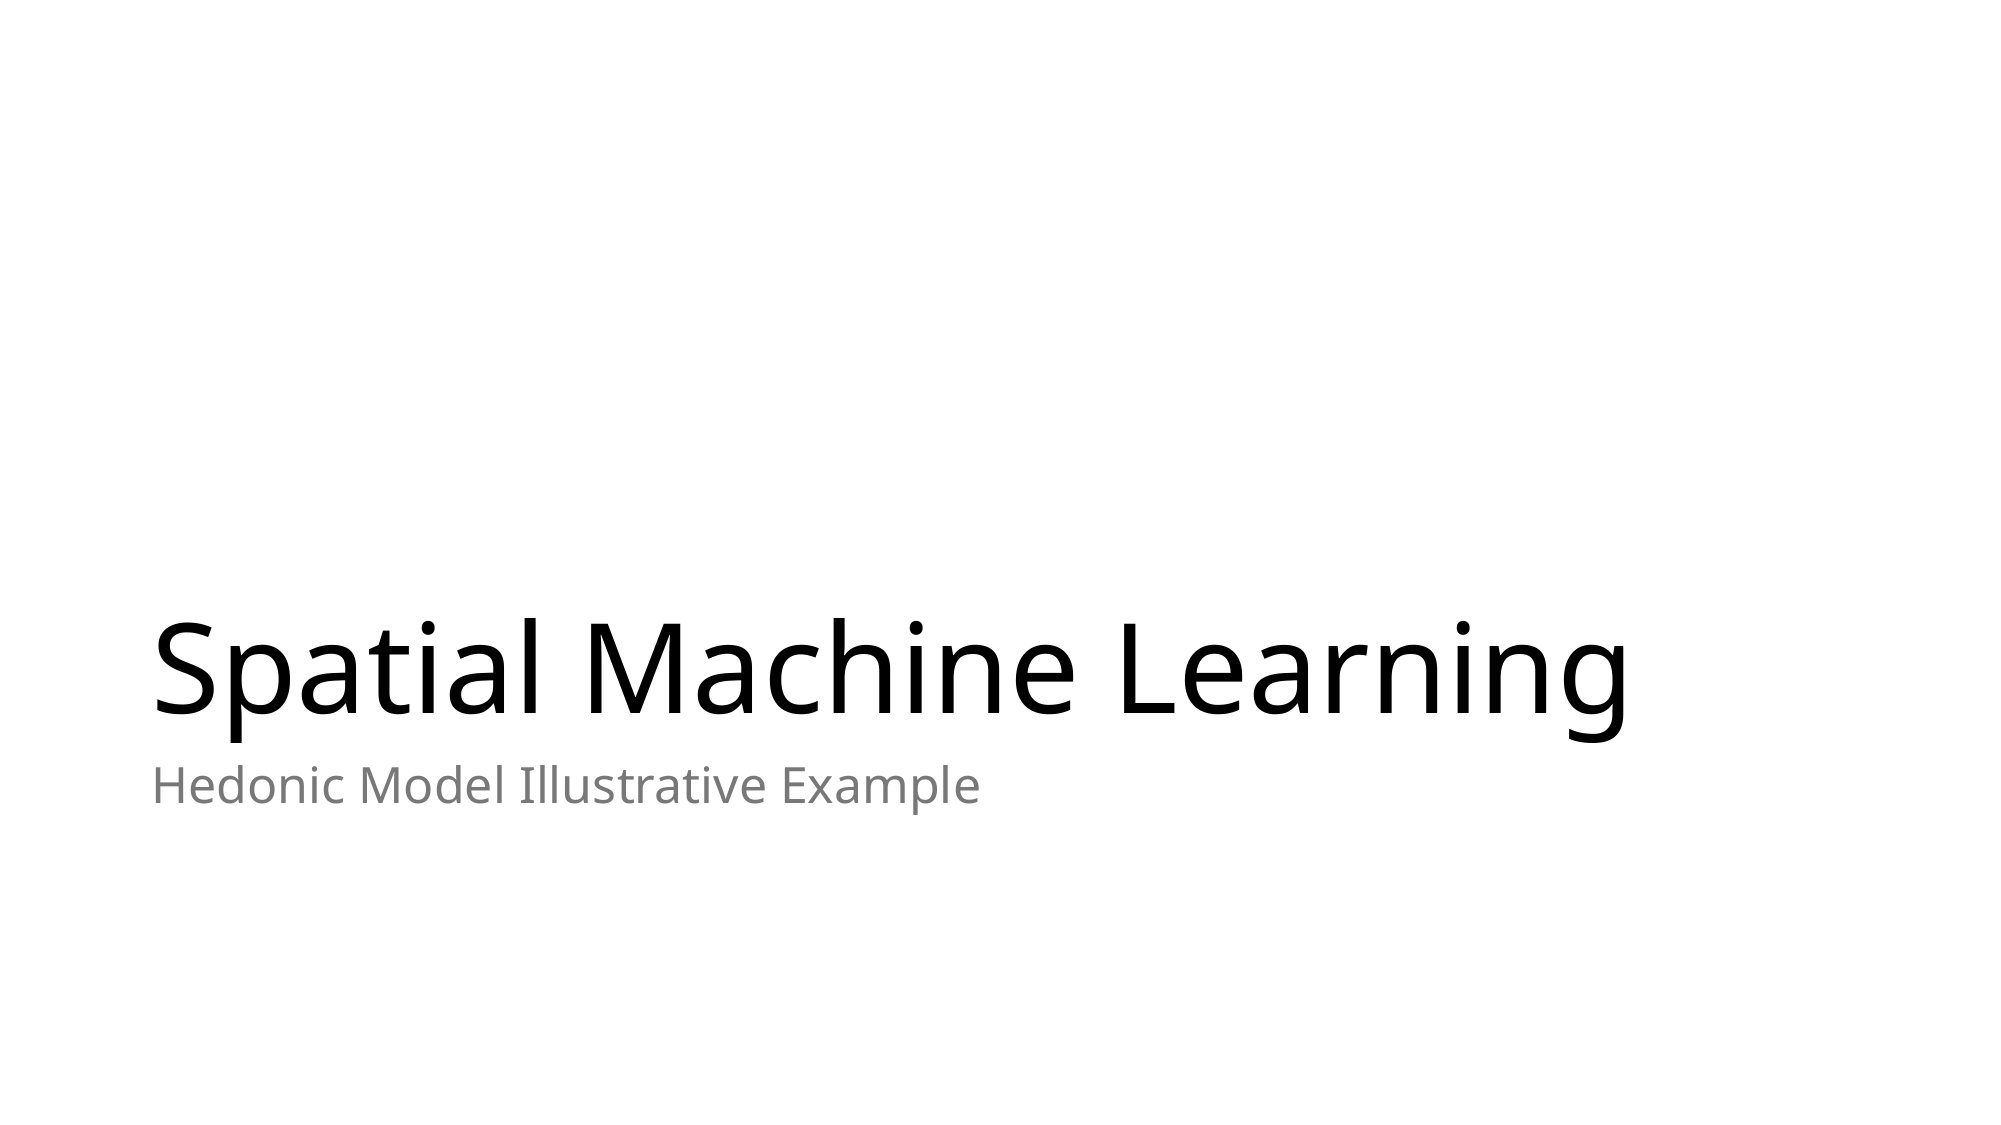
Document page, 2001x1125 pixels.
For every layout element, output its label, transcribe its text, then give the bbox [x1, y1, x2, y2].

list Hedonic Model Illustrative Example [136, 752, 1862, 999]
title Spatial Machine Learning [136, 280, 1862, 749]
